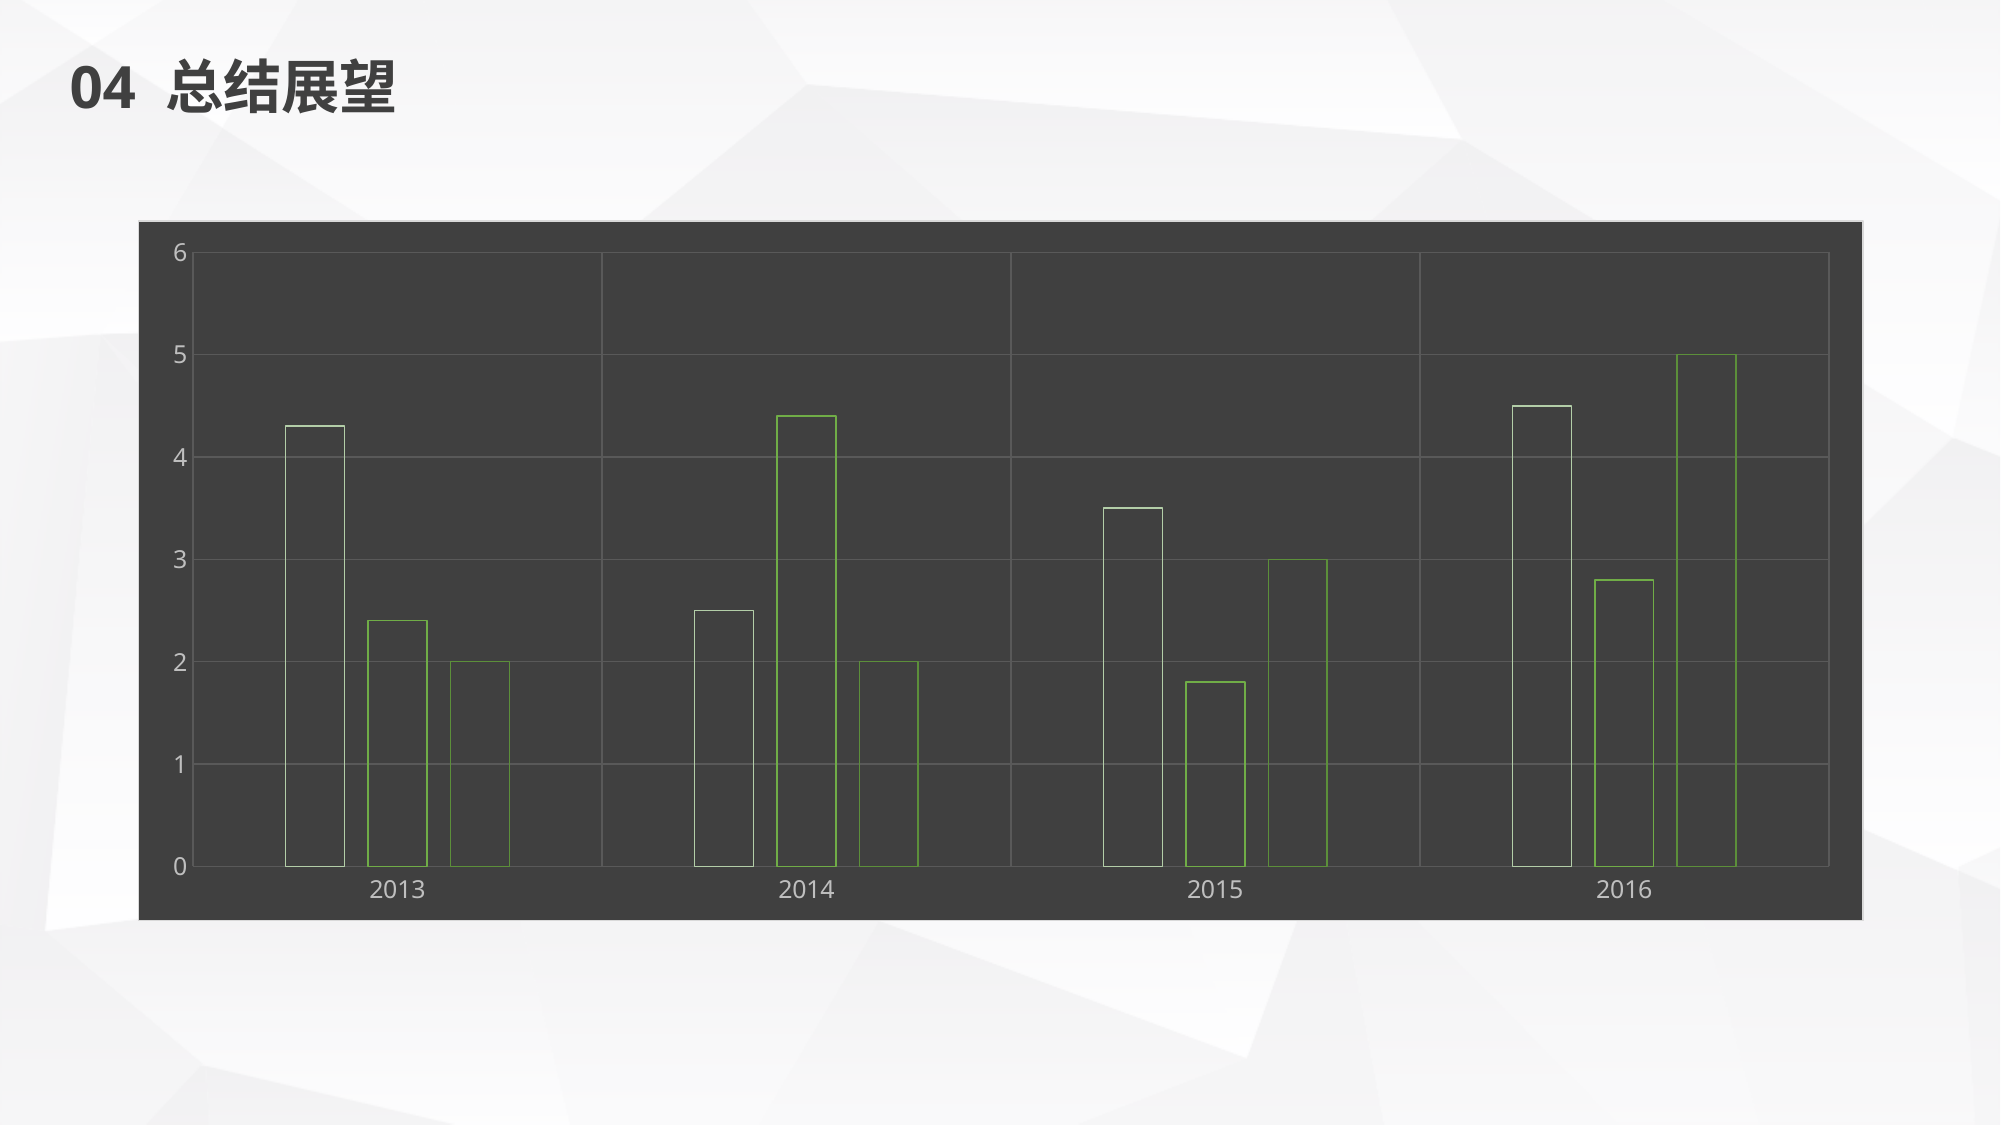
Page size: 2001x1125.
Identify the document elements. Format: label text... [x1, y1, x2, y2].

chart [137, 220, 1864, 922]
picture [0, 0, 2001, 1125]
text_box 04 总结展望 [54, 45, 524, 133]
